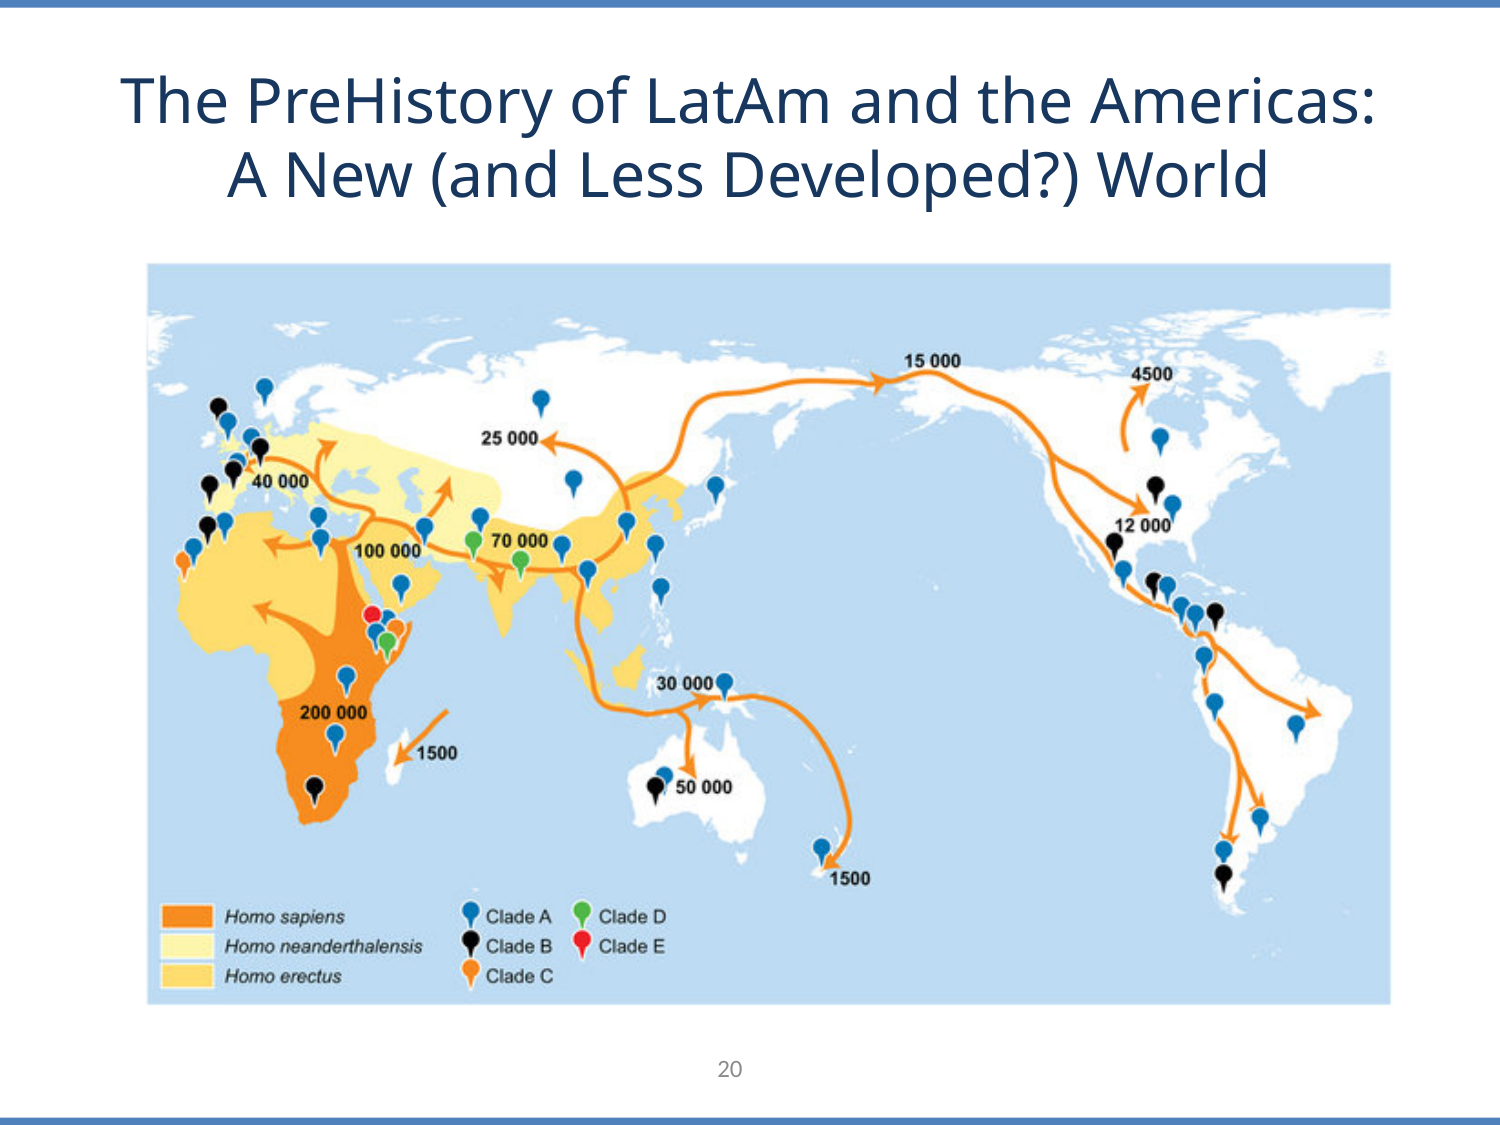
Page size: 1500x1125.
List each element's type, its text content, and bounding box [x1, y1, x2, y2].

slide_number 20 [690, 1032, 770, 1103]
title The PreHistory of LatAm and the Americas: A New (and Less Developed?) World [75, 41, 1425, 230]
picture [145, 262, 1393, 1008]
